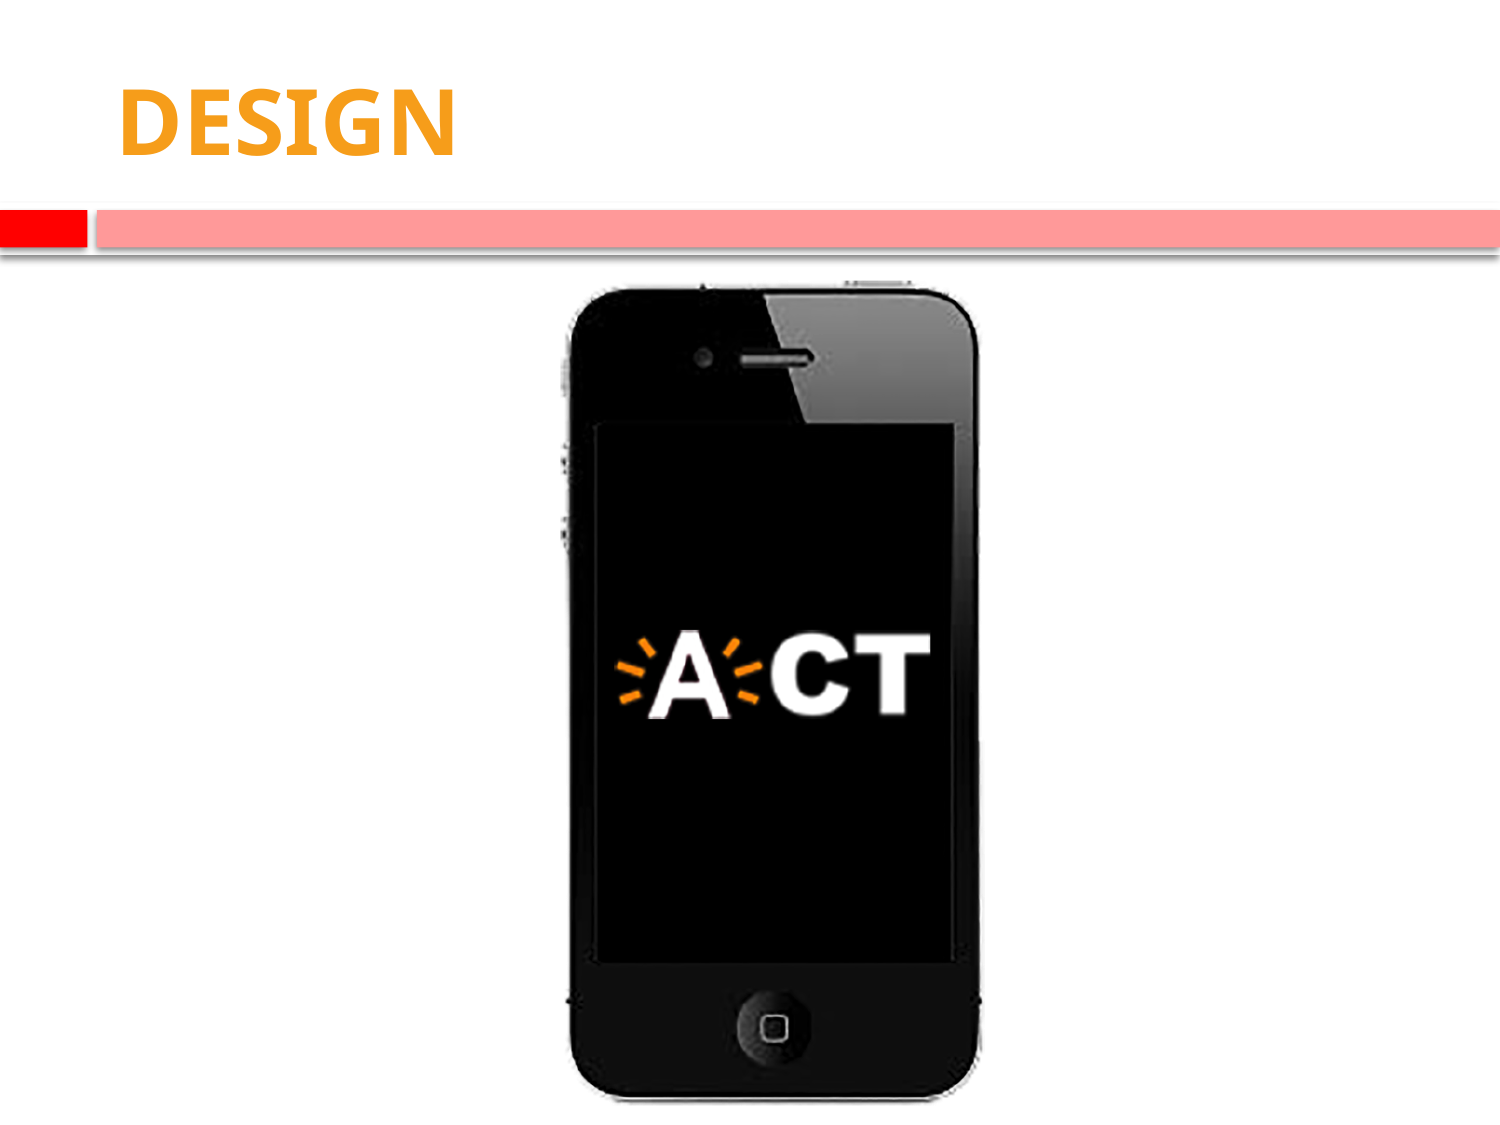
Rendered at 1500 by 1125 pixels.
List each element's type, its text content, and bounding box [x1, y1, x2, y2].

title DESIGN [100, 37, 1438, 200]
picture [537, 260, 1011, 1125]
